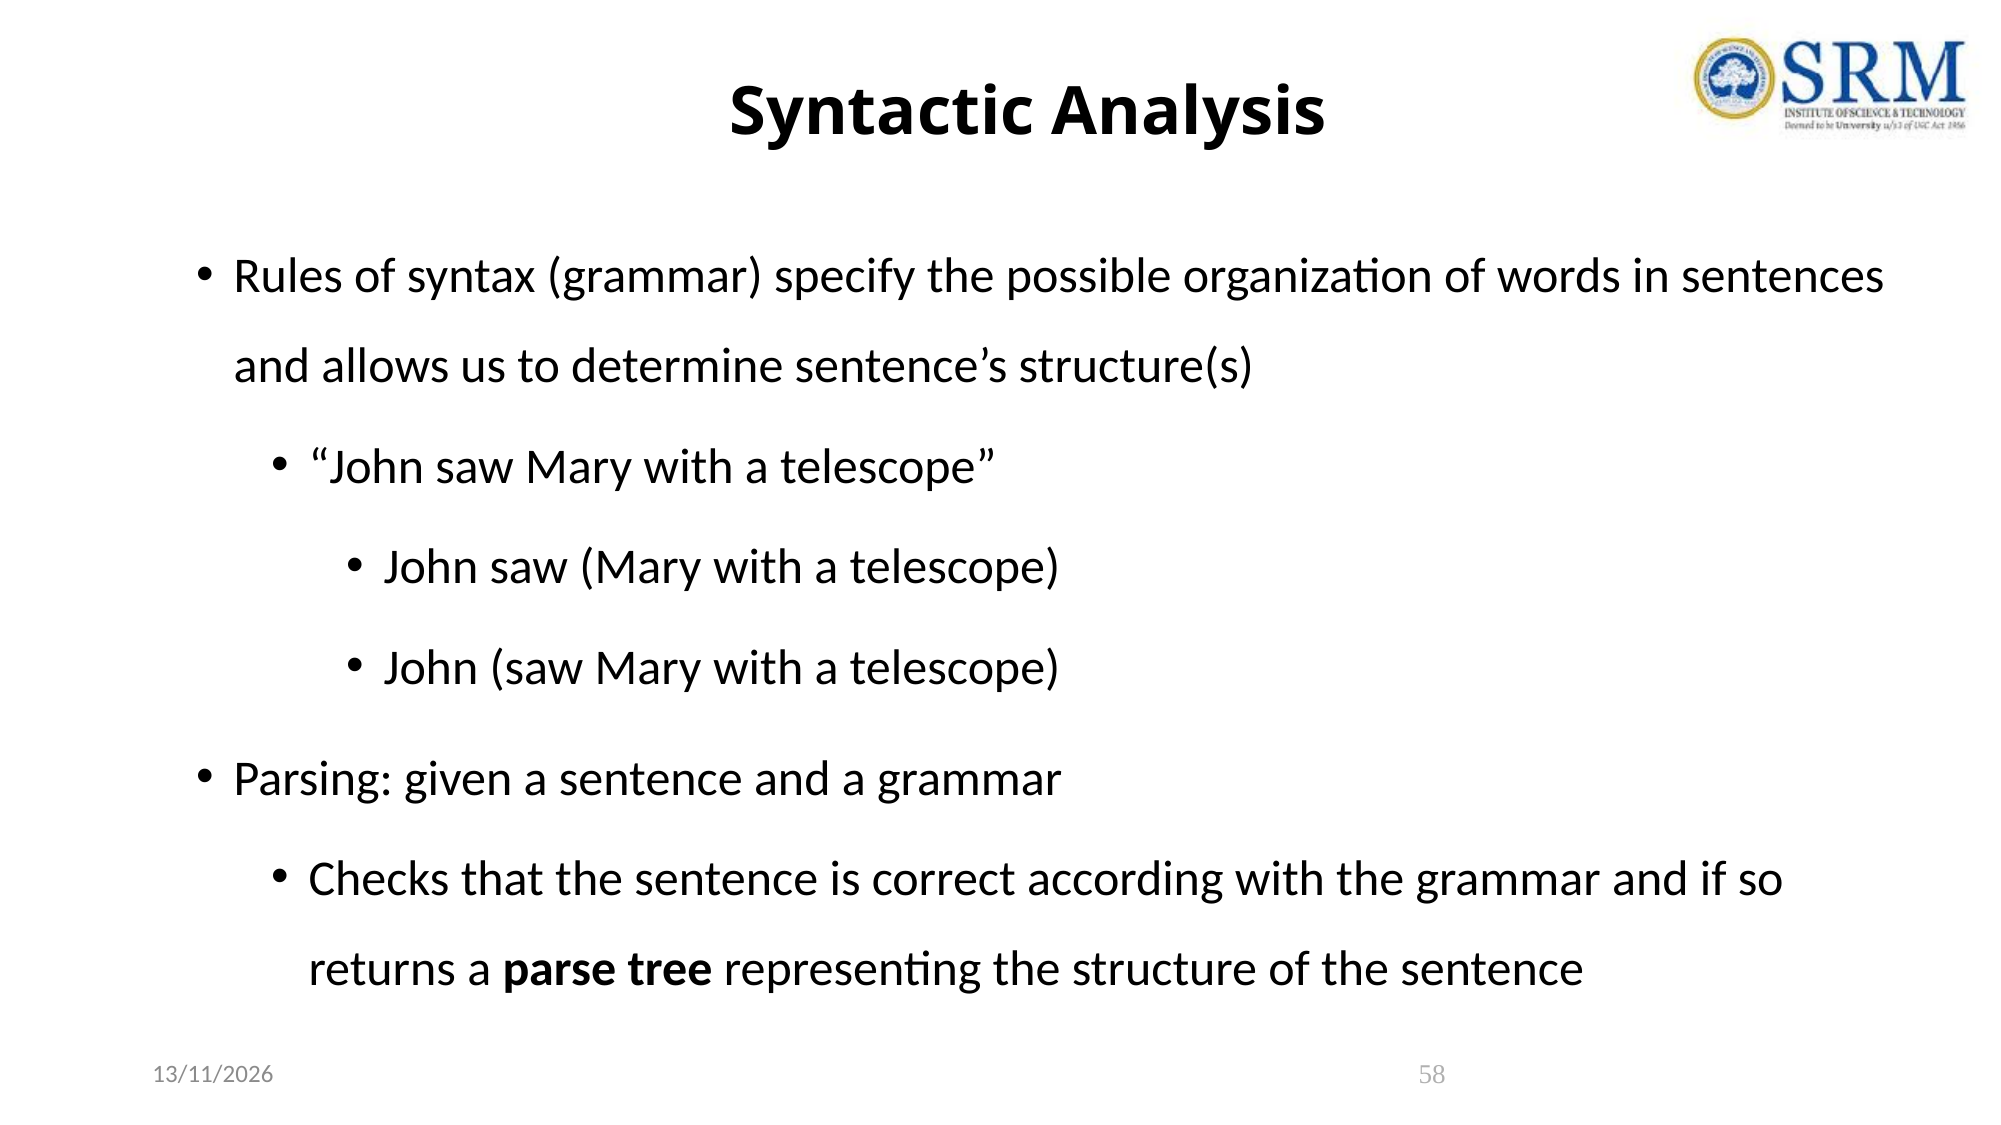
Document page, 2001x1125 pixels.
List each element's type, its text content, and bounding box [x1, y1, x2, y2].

title Syntactic Analysis [165, 11, 1891, 202]
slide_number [137, 1042, 588, 1103]
picture [1891, 15, 2000, 149]
text_box Rules of syntax (grammar) specify the possible organization of words in sentences and allows us to determine sentence’s structure(s) “John saw Mary with a telescope” John saw (Mary with a telescope) John (saw Mary with a telescope) Parsing: given a sentence and a grammar Checks that the sentence is correct according with the grammar and if so returns a parse tree representing the structure of the sentence [181, 205, 1907, 920]
slide_number 58 [1412, 920, 1863, 1125]
